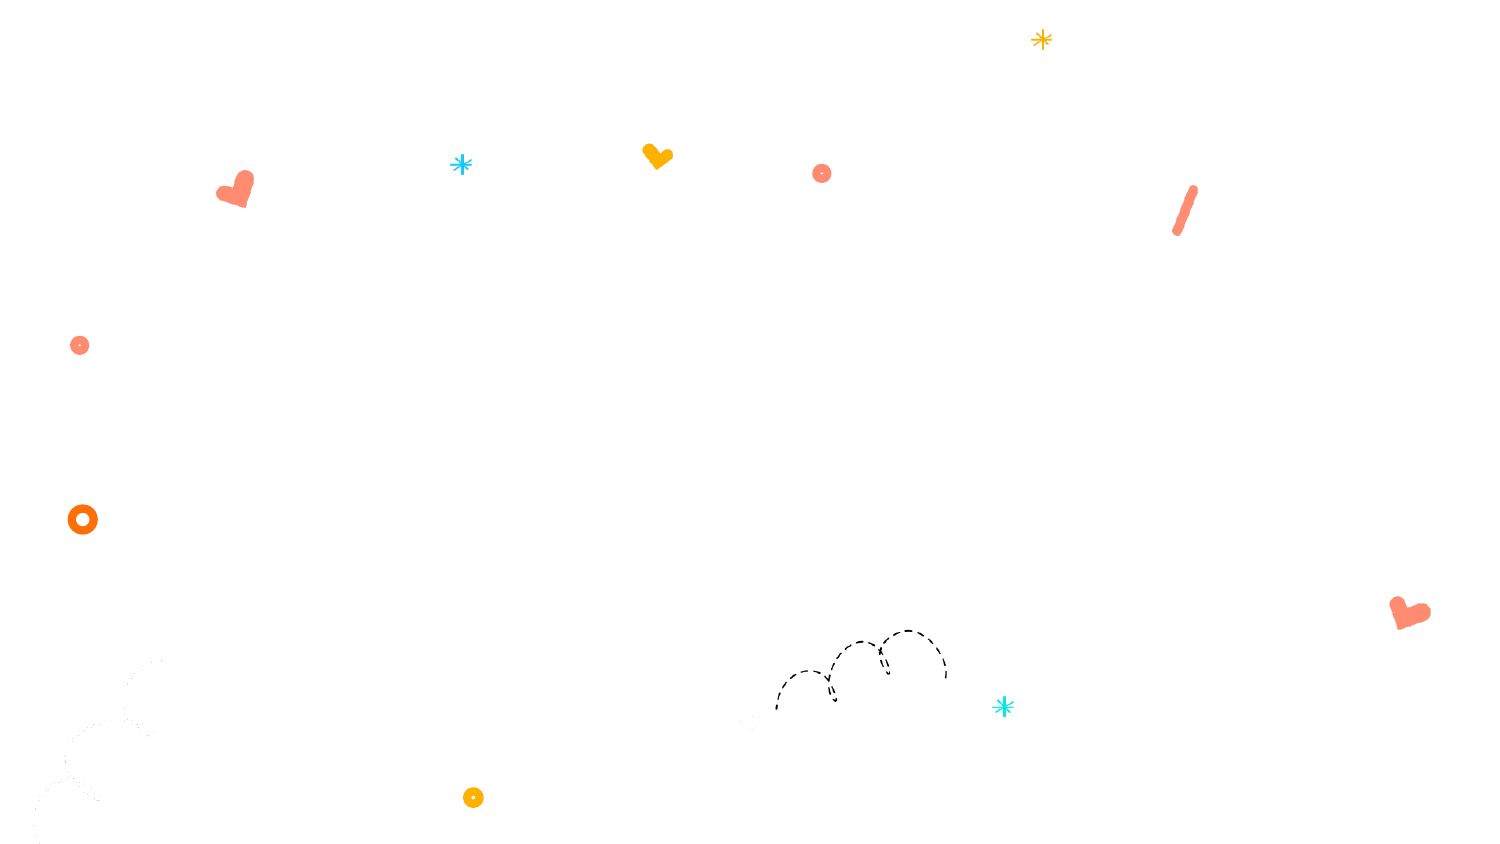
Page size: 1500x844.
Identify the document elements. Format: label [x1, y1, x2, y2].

picture [642, 143, 673, 170]
picture [775, 629, 947, 710]
picture [1389, 596, 1431, 630]
picture [992, 696, 1014, 717]
picture [739, 714, 759, 730]
picture [216, 169, 254, 208]
picture [1031, 29, 1052, 50]
picture [450, 154, 472, 175]
picture [1172, 185, 1198, 236]
picture [32, 659, 187, 844]
